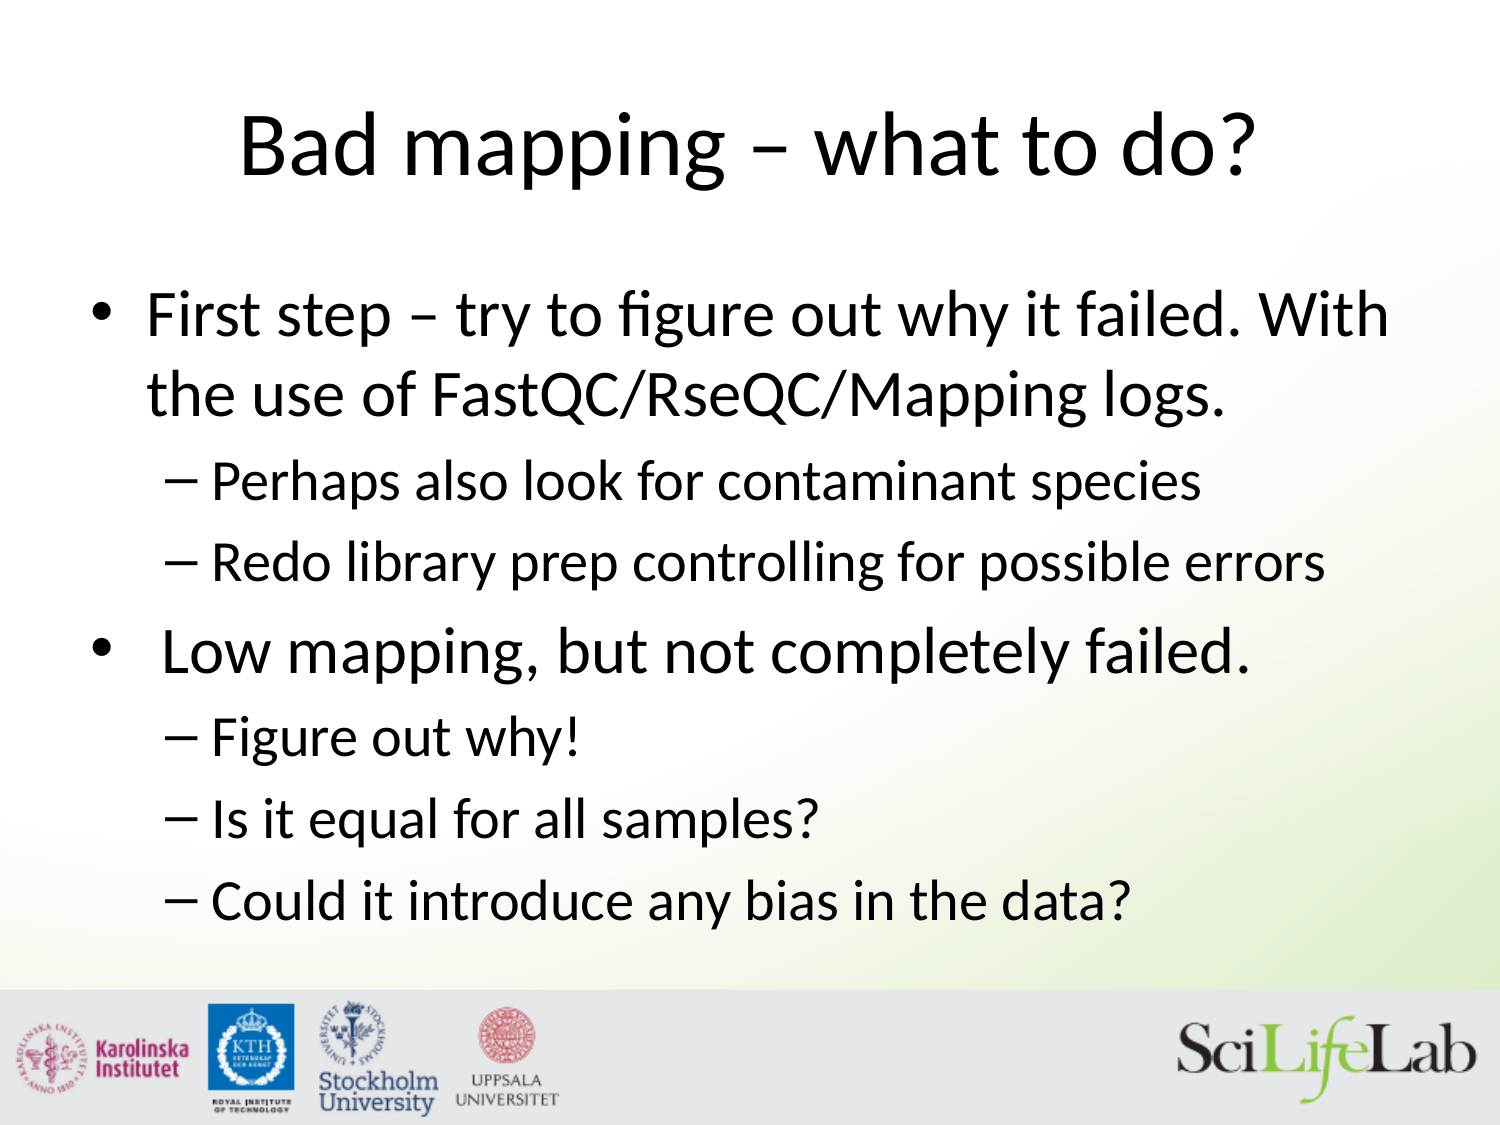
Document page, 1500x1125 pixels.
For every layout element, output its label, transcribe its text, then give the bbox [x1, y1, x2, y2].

title Bad mapping – what to do? [75, 45, 1425, 233]
list First step – try to figure out why it failed. With the use of FastQC/RseQC/Mapping logs. Perhaps also look for contaminant species Redo library prep controlling for possible errors Low mapping, but not completely failed. Figure out why! Is it equal for all samples? Could it introduce any bias in the data? [75, 262, 1425, 1005]
